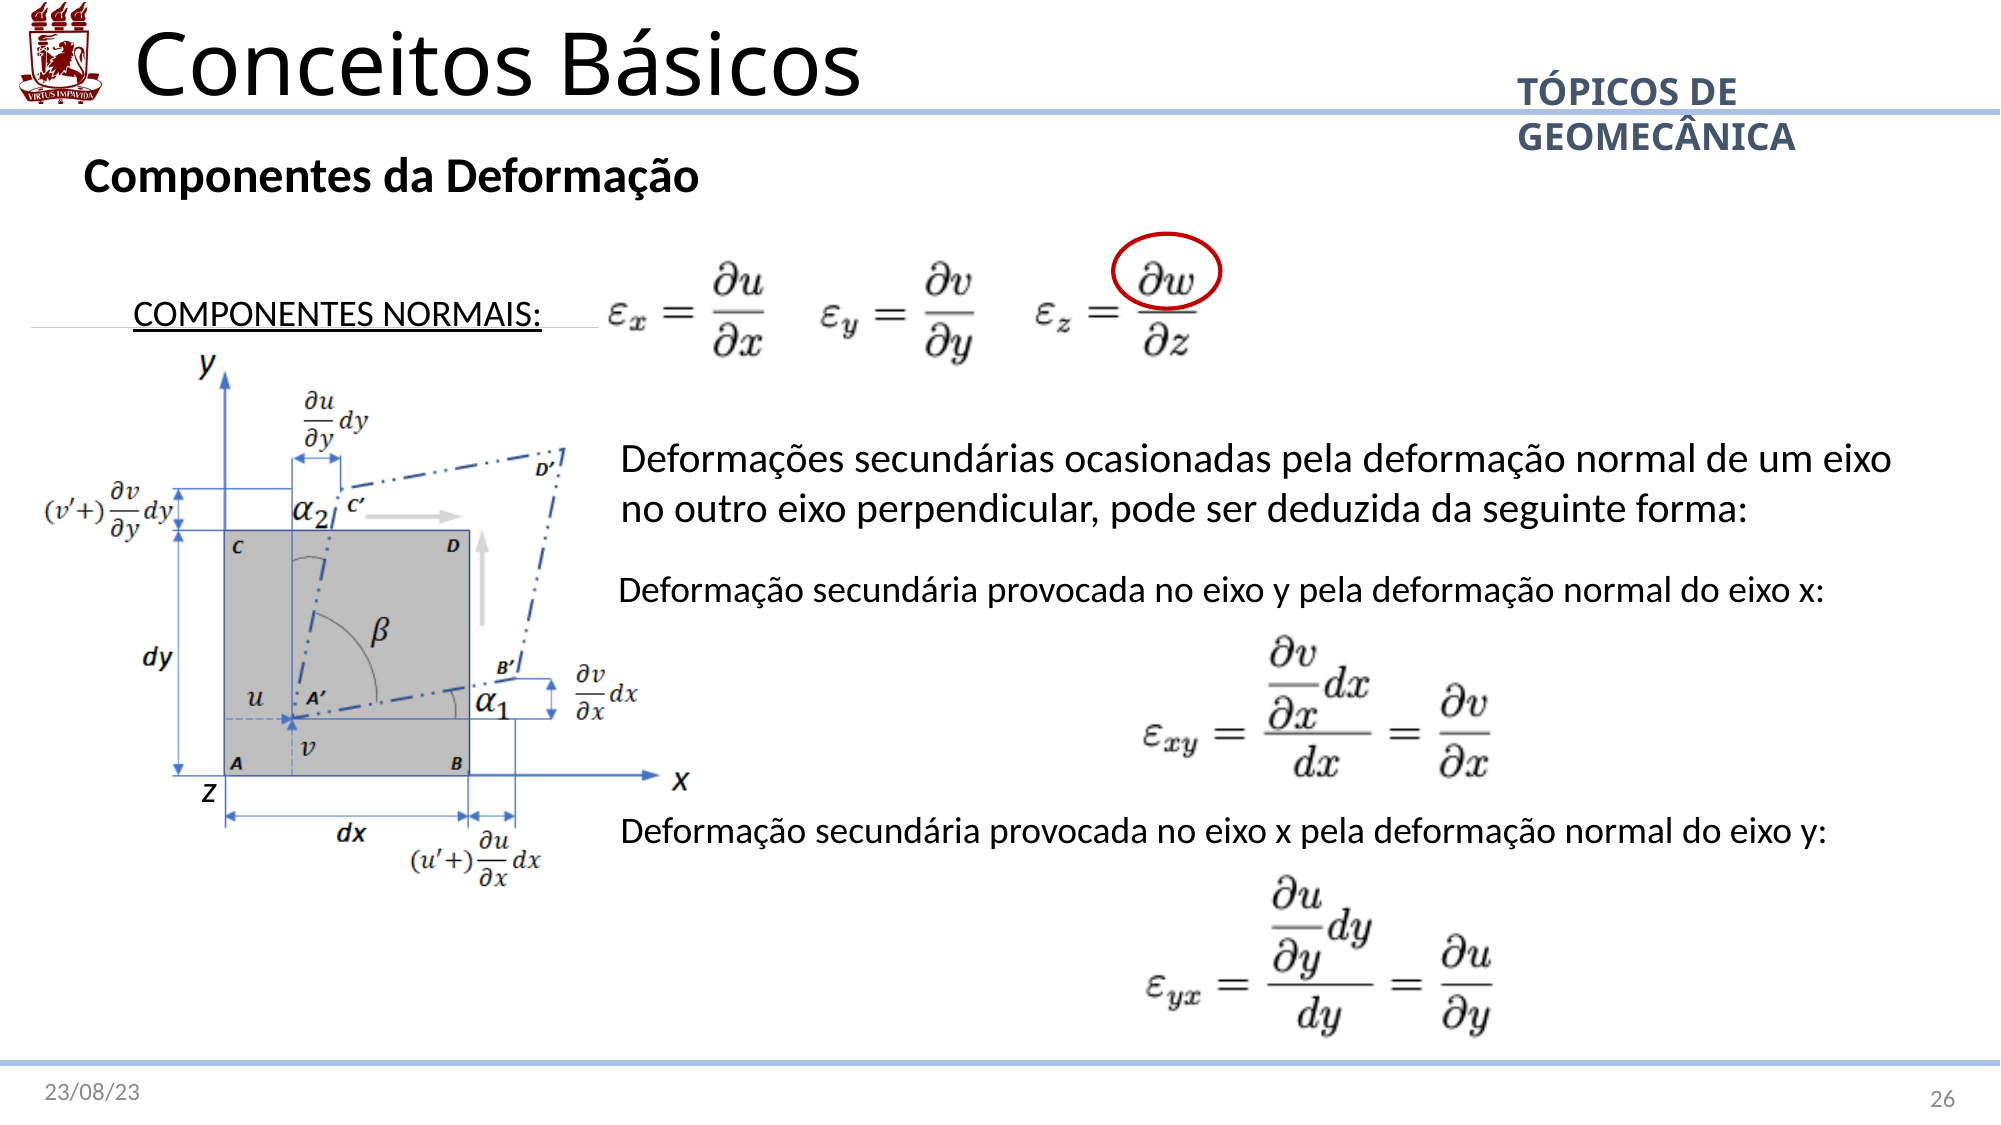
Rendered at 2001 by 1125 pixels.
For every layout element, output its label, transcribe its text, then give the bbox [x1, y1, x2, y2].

text_box Deformação secundária provocada no eixo y pela deformação normal do eixo x: [713, 557, 1969, 618]
text_box Deformação secundária provocada no eixo x pela deformação normal do eixo y: [713, 798, 1971, 858]
text_box COMPONENTES NORMAIS: [118, 281, 598, 326]
text_box Deformações secundárias ocasionadas pela deformação normal de um eixo no outro eixo perpendicular, pode ser deduzida da seguinte forma: [713, 423, 1940, 538]
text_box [31, 326, 713, 896]
picture [1134, 627, 1530, 800]
picture [19, 2, 103, 104]
title Conceitos Básicos [118, 12, 1844, 122]
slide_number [29, 1062, 480, 1118]
picture [1134, 871, 1531, 1045]
picture [599, 253, 1002, 371]
picture [1020, 249, 1221, 366]
text_box Componentes da Deformação [69, 134, 1330, 210]
text_box TÓPICOS DE GEOMECÂNICA [1502, 60, 2000, 165]
slide_number 26 [1520, 1067, 1971, 1125]
text_box [1122, 232, 1212, 249]
